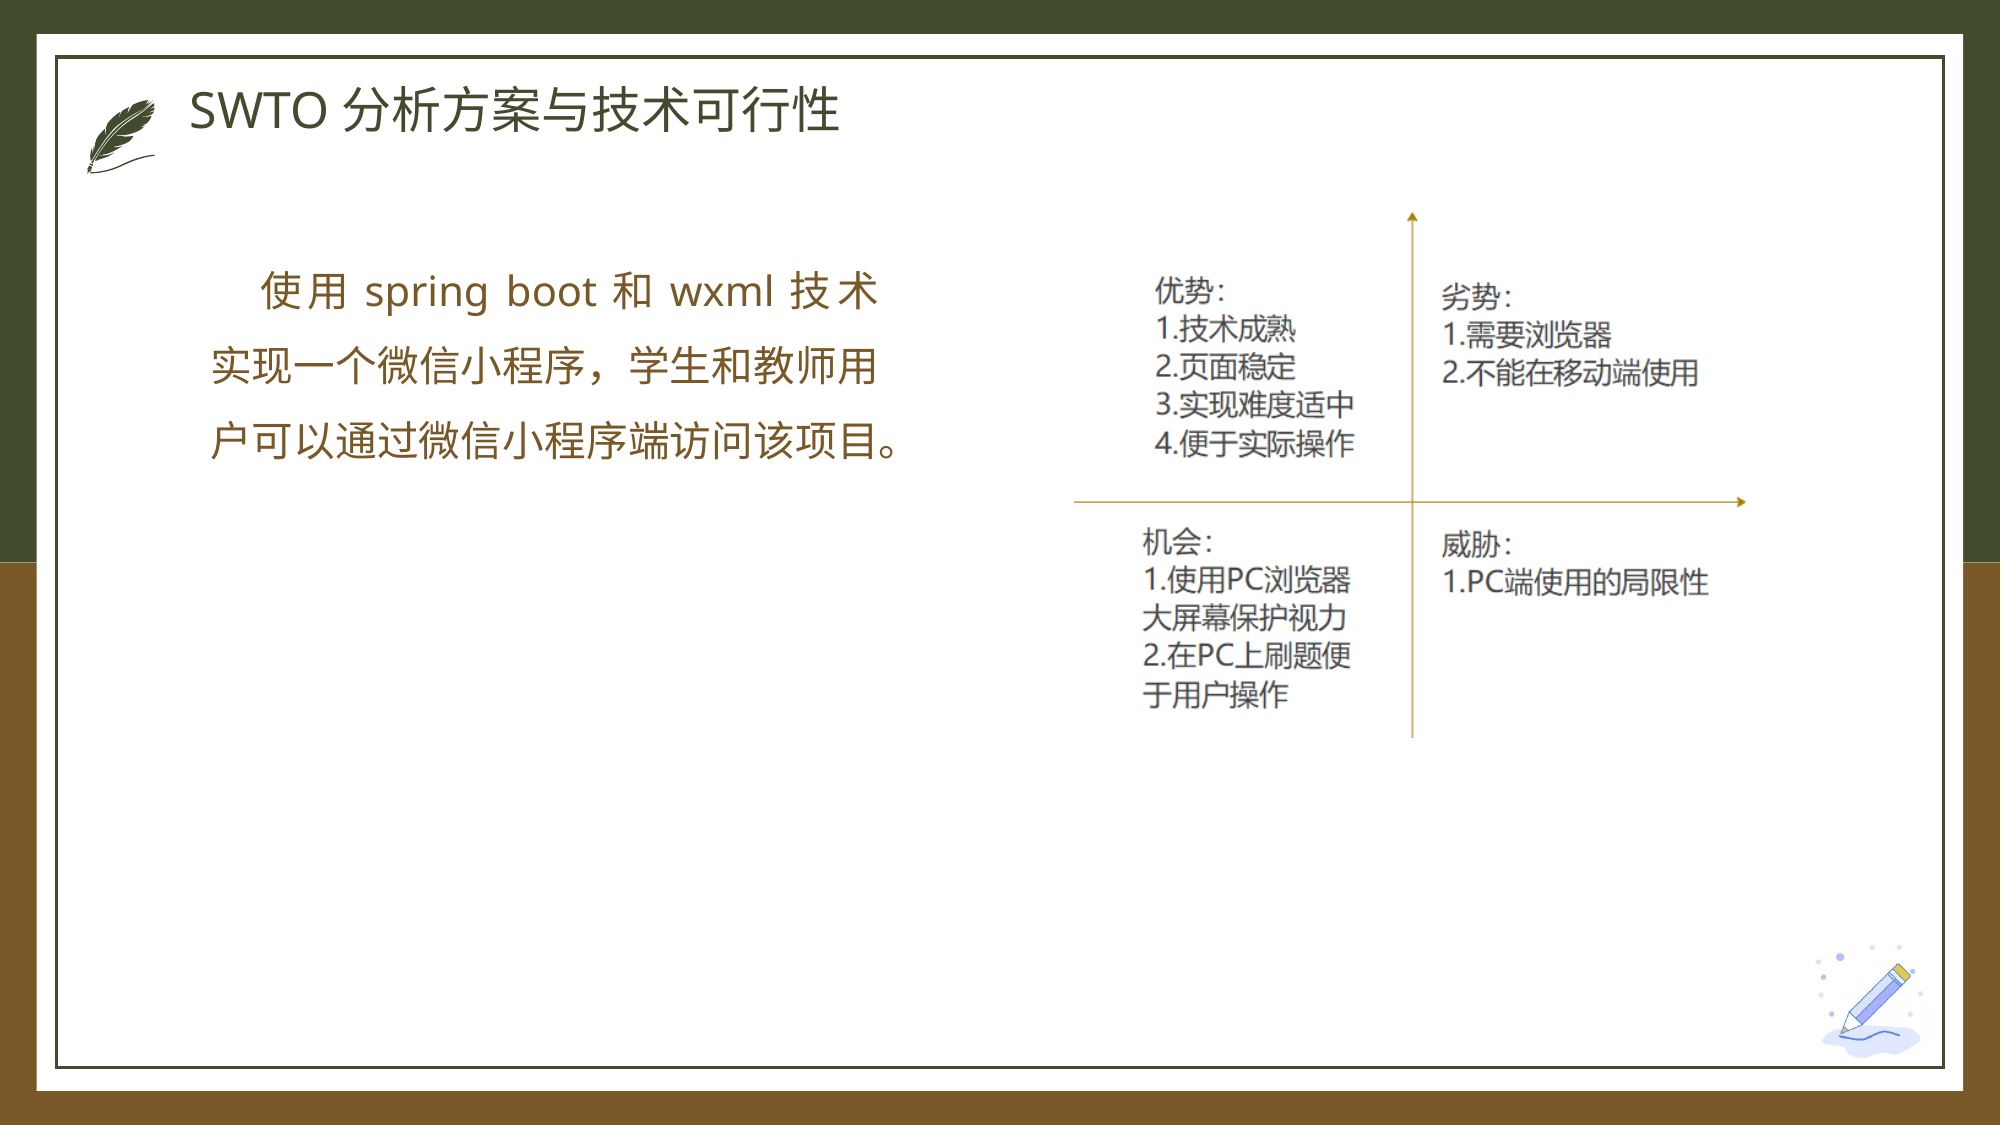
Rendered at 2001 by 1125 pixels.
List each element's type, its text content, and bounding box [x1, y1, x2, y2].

picture [1074, 171, 1774, 738]
text_box 使用spring boot和wxml技术实现一个微信小程序，学生和教师用户可以通过微信小程序端访问该项目。 [195, 232, 894, 473]
picture [1807, 940, 1933, 1060]
title SWTO分析方案与技术可行性 [174, 76, 1075, 150]
